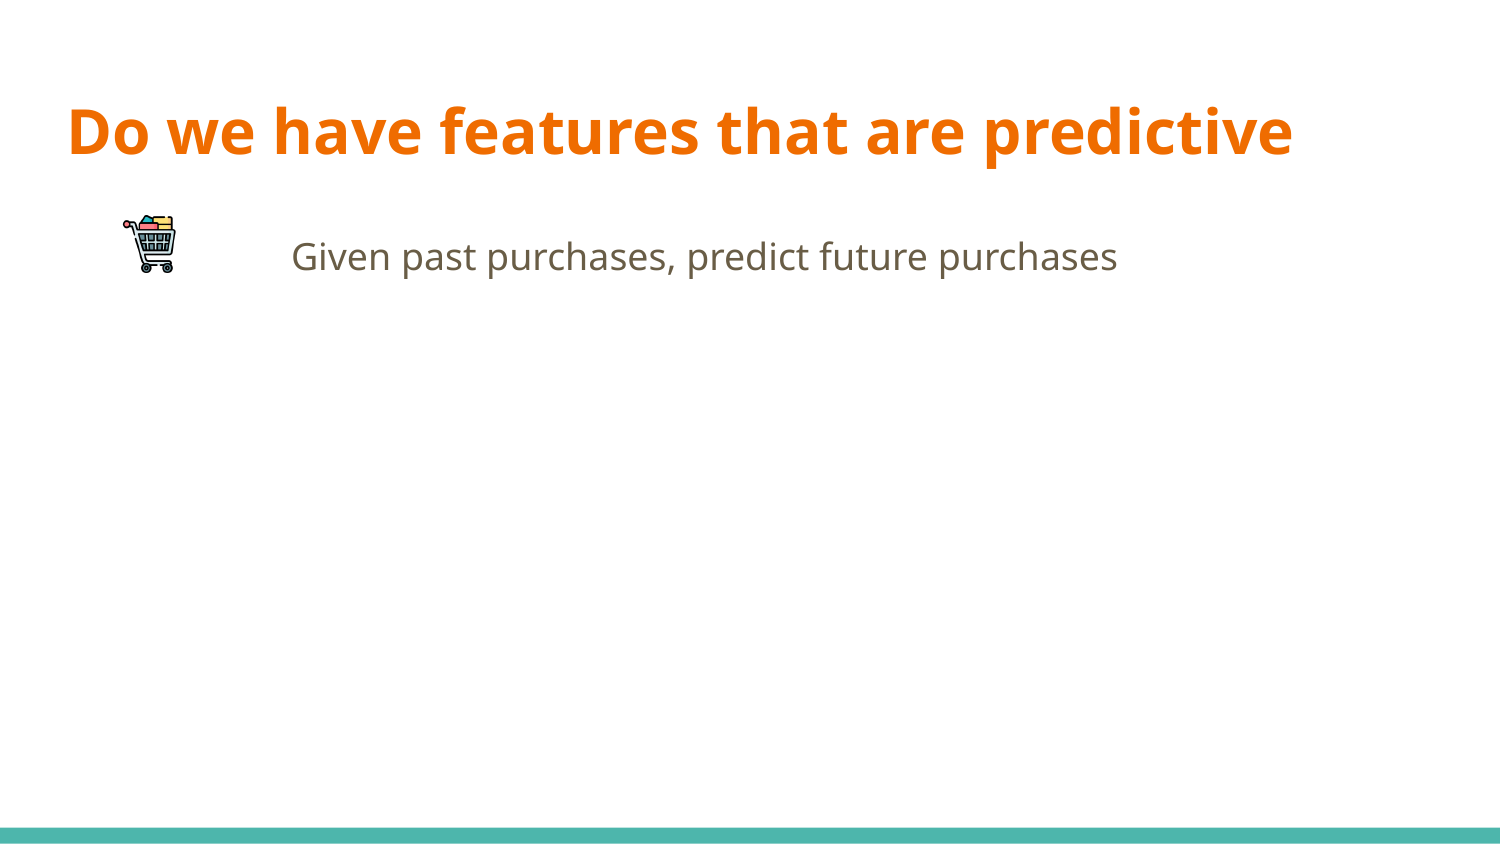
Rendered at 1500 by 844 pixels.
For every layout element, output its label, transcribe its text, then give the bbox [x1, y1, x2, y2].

list Given past purchases, predict future purchases [51, 207, 1449, 750]
title Do we have features that are predictive [51, 72, 1449, 189]
picture [120, 215, 178, 273]
